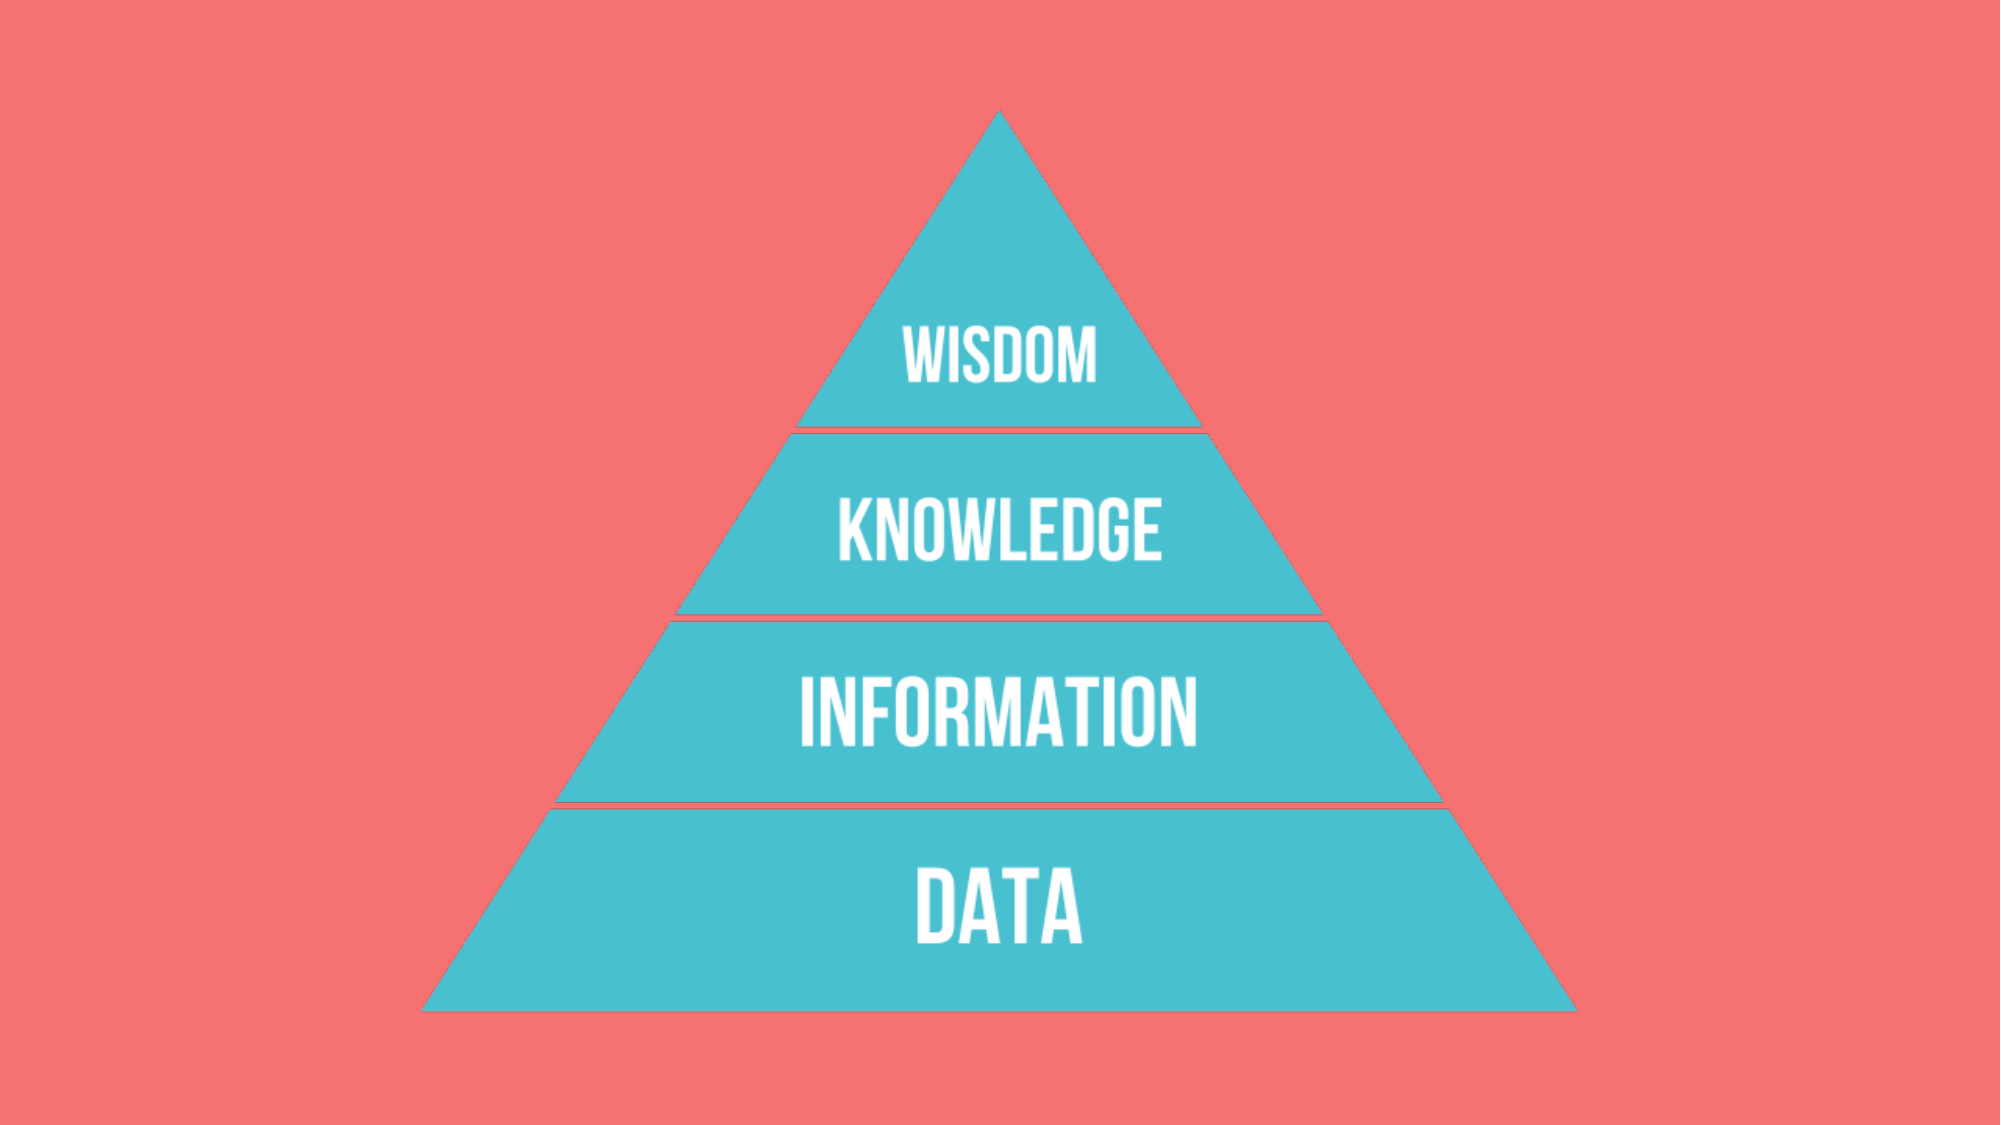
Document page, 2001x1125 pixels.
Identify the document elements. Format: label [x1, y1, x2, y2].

picture [421, 110, 1579, 1015]
